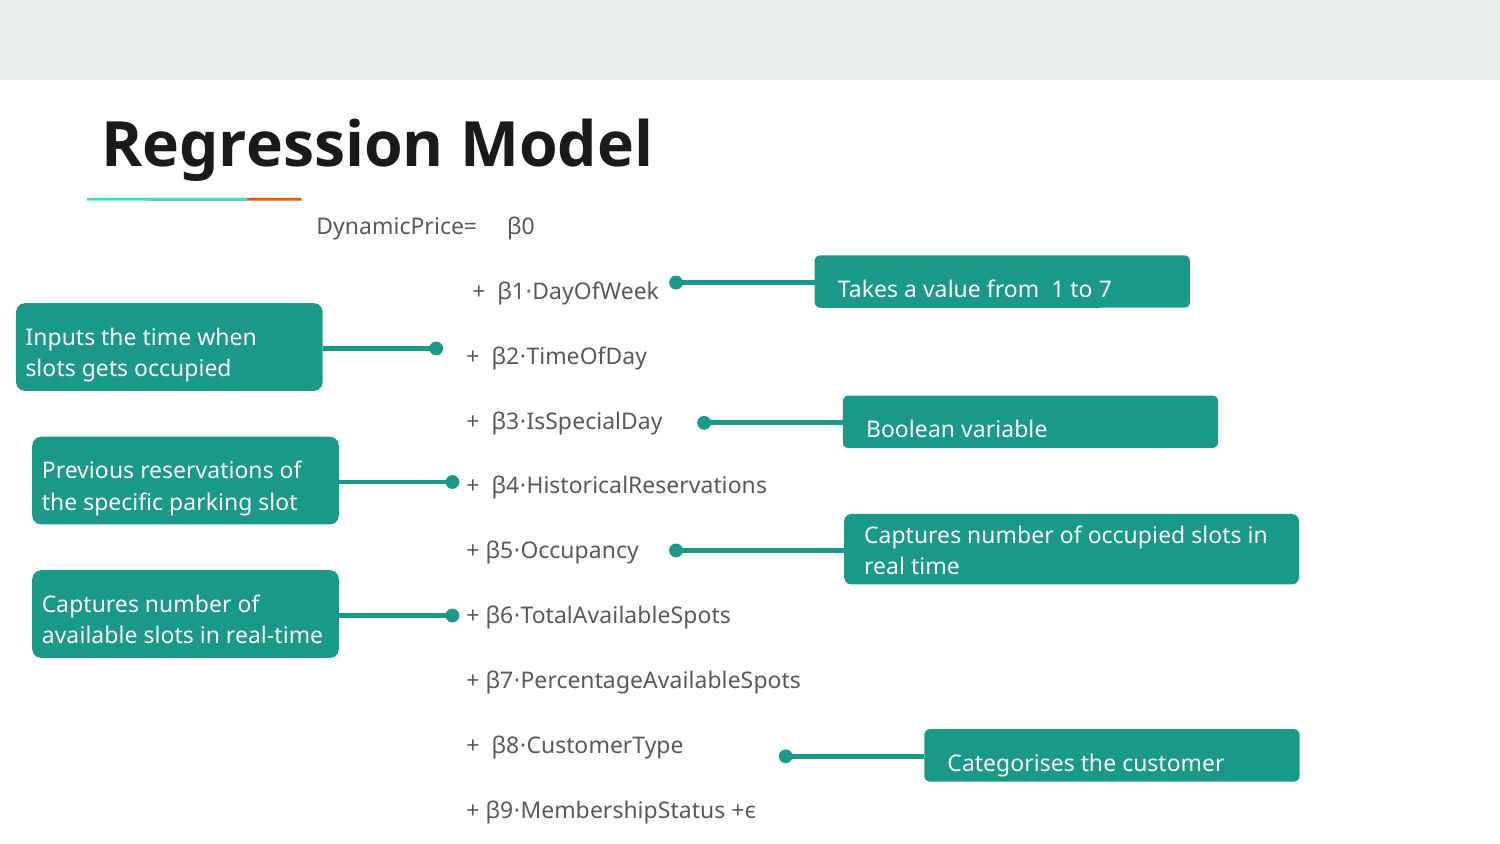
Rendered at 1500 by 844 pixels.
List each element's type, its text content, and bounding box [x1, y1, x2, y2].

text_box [26, 569, 453, 659]
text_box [703, 395, 1227, 449]
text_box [675, 255, 1199, 309]
text_box Regression Model [86, 88, 1348, 177]
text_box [675, 500, 1300, 585]
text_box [10, 302, 437, 392]
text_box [26, 436, 453, 525]
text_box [785, 728, 1308, 782]
text_box DynamicPrice= β0 + β1⋅DayOfWeek + β2⋅TimeOfDay + β3⋅IsSpecialDay + β4⋅HistoricalReservations + β5⋅Occupancy + β6⋅TotalAvailableSpots + β7⋅PercentageAvailableSpots + β8⋅CustomerType + β9⋅MembershipStatus +ϵ [301, 192, 1500, 502]
